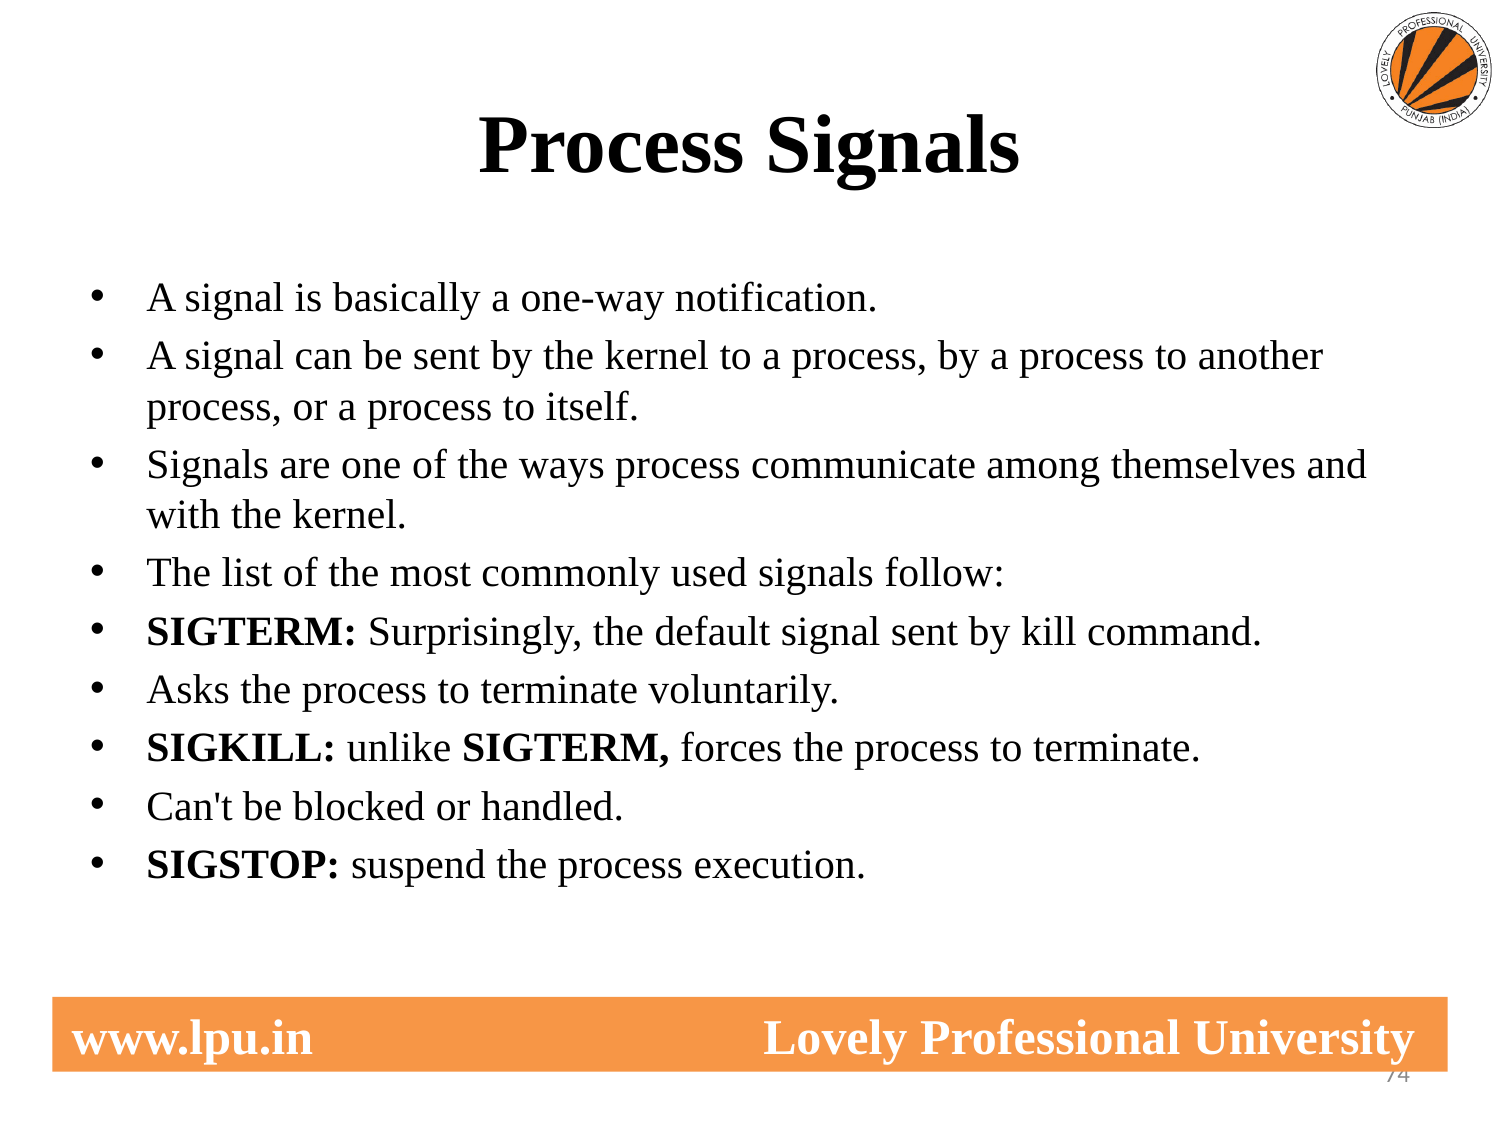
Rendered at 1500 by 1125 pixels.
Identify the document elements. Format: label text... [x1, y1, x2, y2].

title Process Signals [75, 45, 1425, 233]
text_box 74 [1074, 1072, 1425, 1103]
list A signal is basically a one-way notification. A signal can be sent by the kernel to a process, by a process to another process, or a process to itself. Signals are one of the ways process communicate among themselves and with the kernel. The list of the most commonly used signals follow: SIGTERM: Surprisingly, the default signal sent by kill command. Asks the process to terminate voluntarily. SIGKILL: unlike SIGTERM, forces the process to terminate. Can't be blocked or handled. SIGSTOP: suspend the process execution. [75, 262, 1425, 1005]
text_box www.lpu.in Lovely Professional University [52, 996, 1448, 1072]
picture [1375, 11, 1492, 128]
